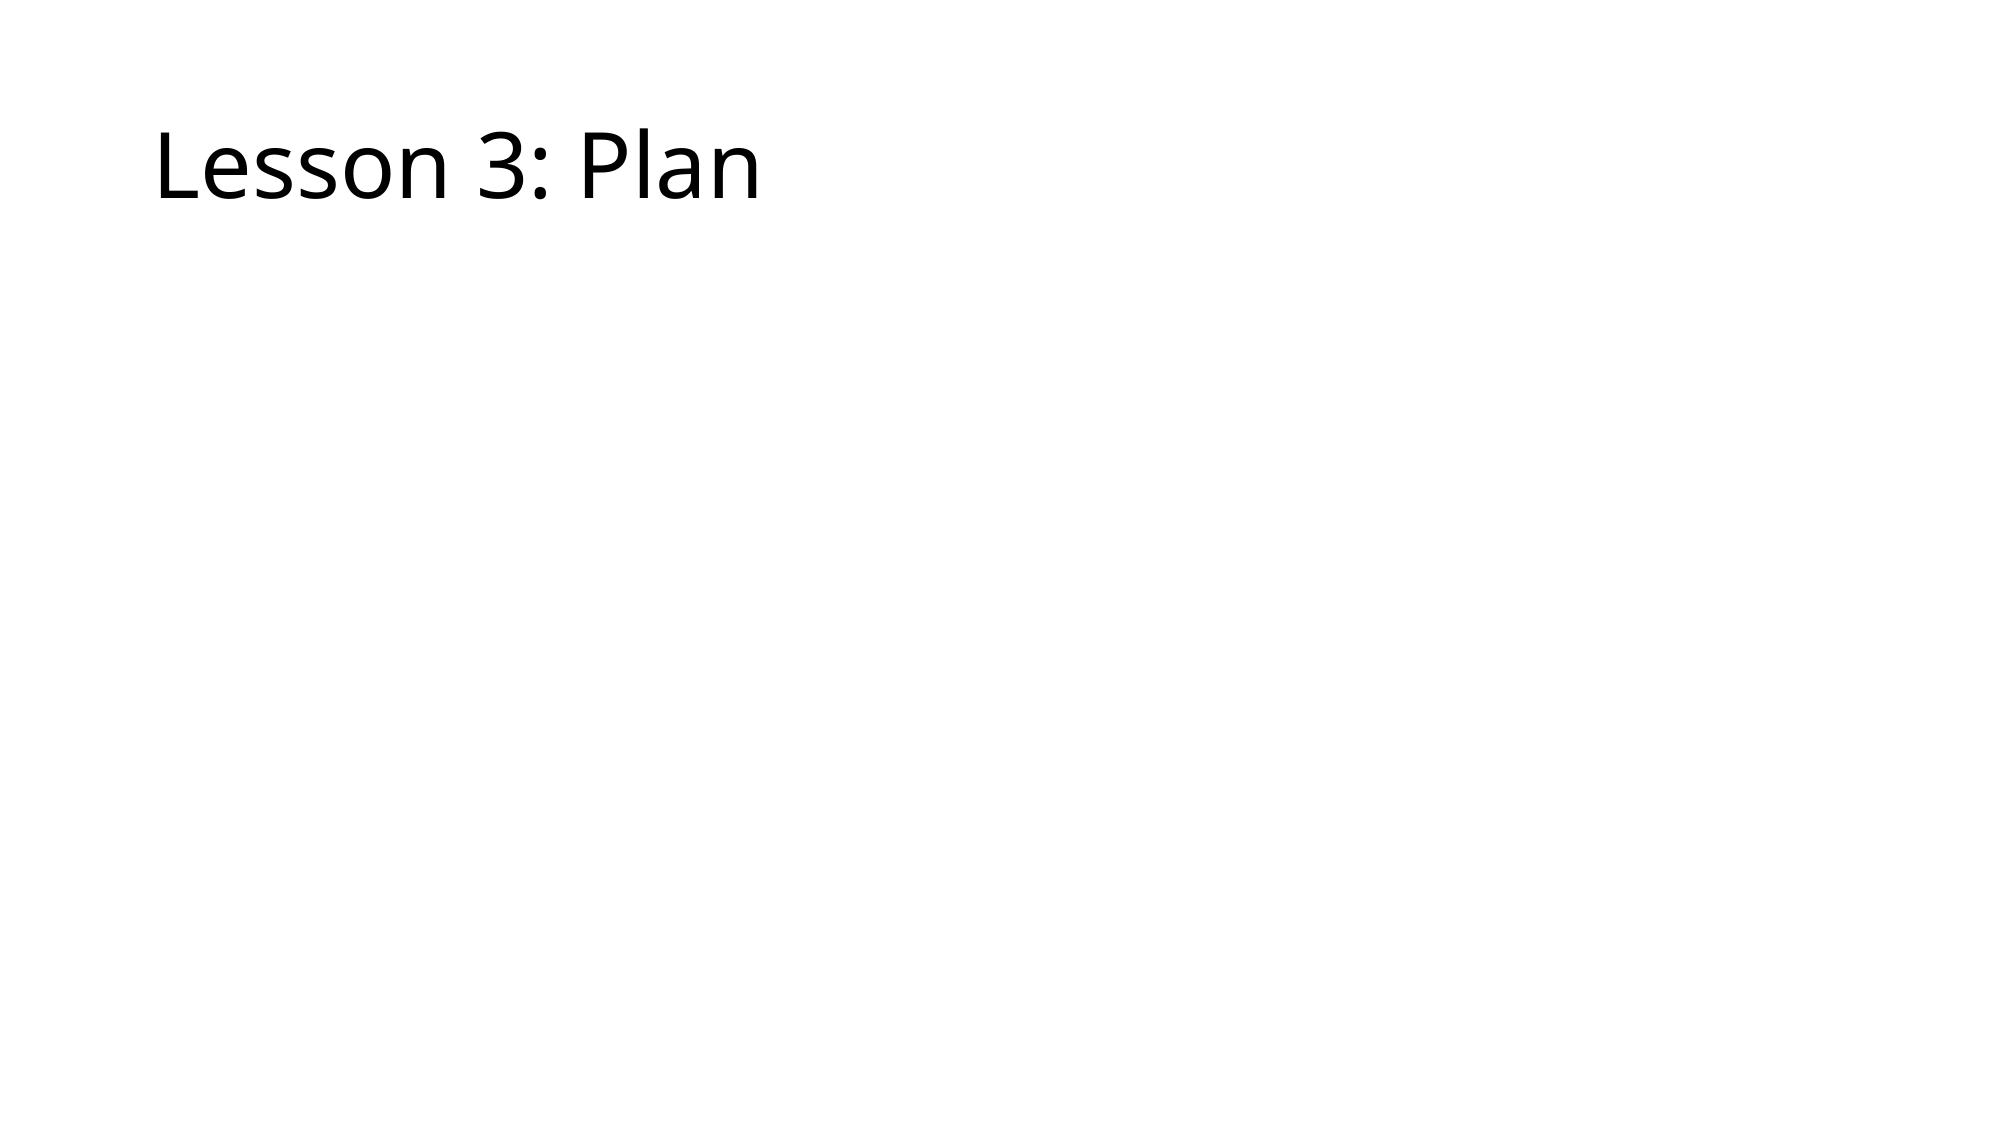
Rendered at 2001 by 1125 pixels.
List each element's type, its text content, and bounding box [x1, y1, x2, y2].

title Lesson 3: Plan [137, 59, 1863, 278]
